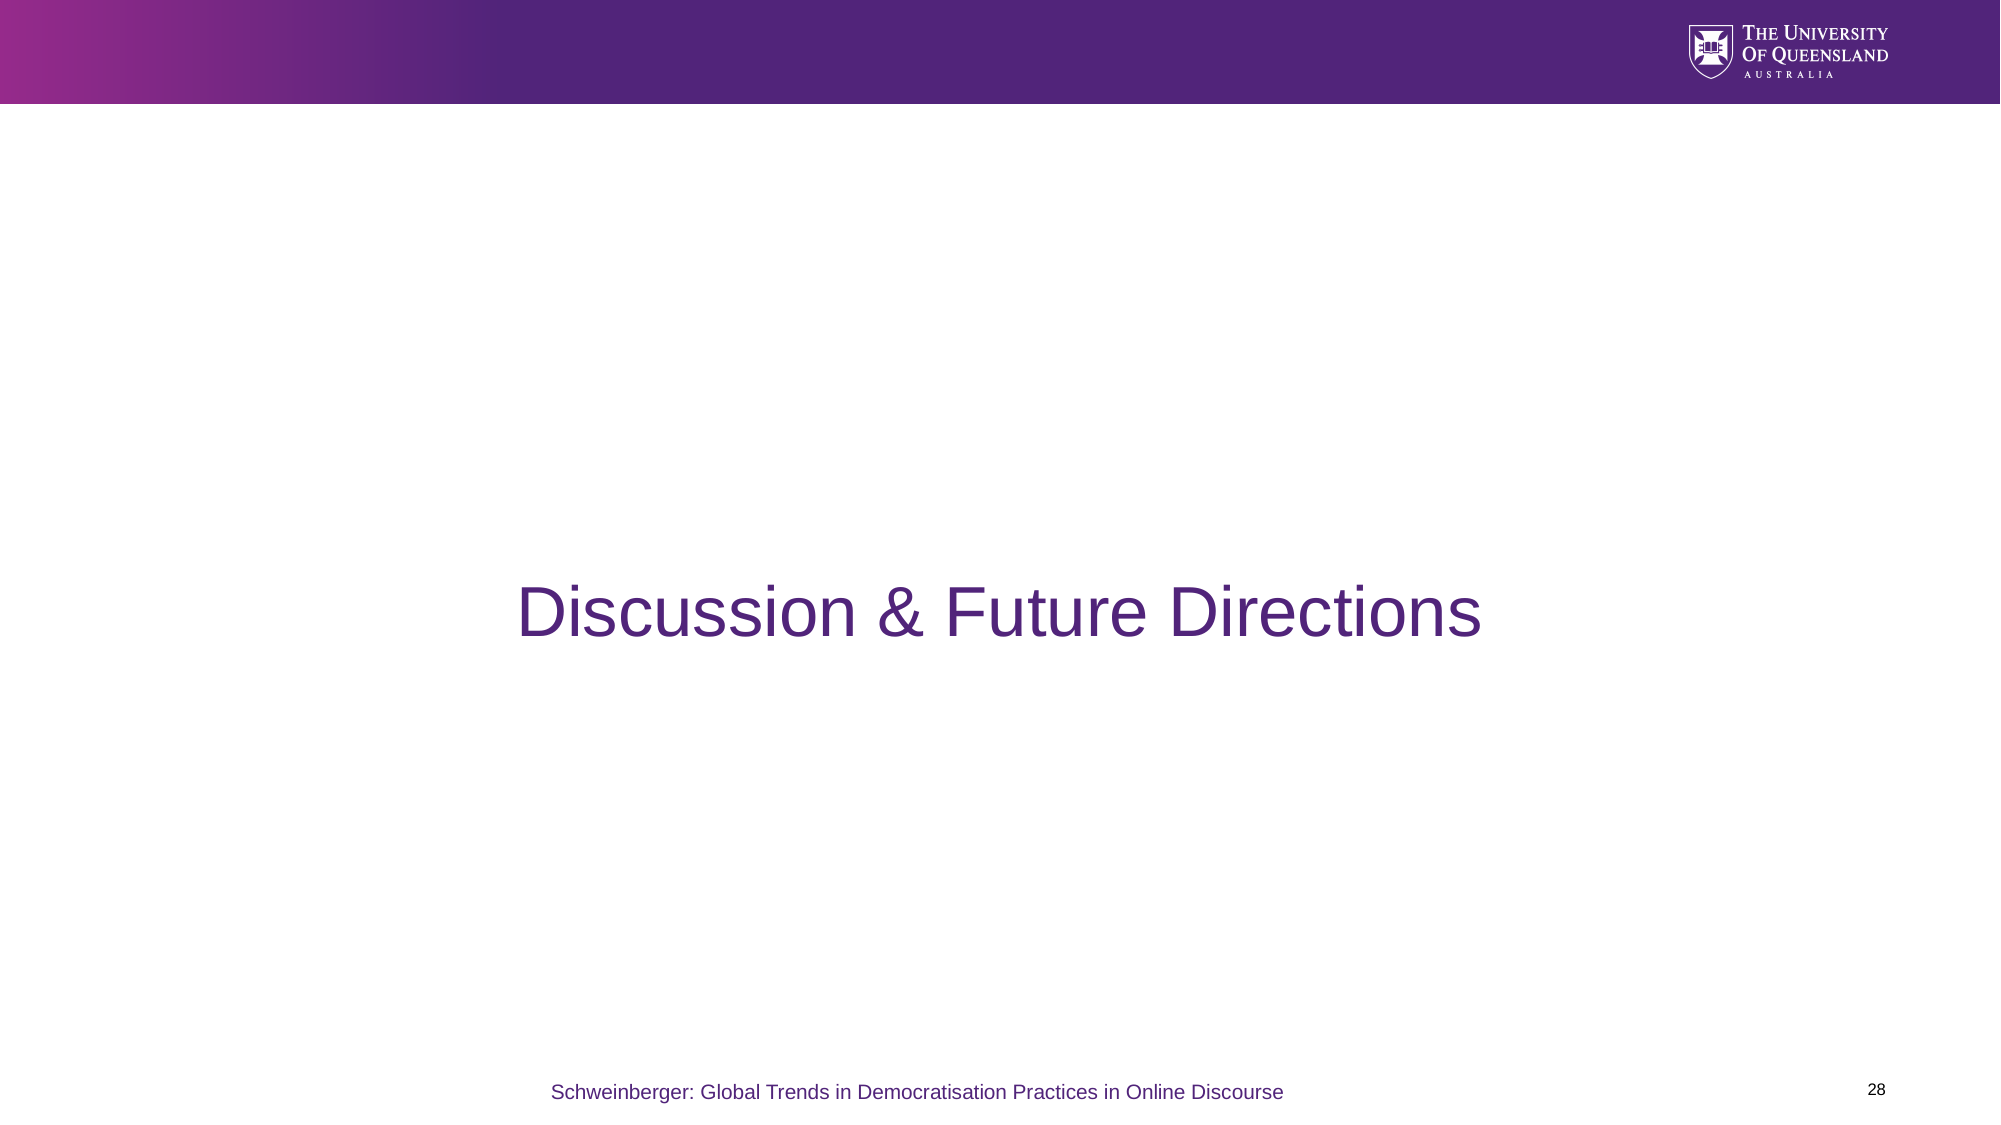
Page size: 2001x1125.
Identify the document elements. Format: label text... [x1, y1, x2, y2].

title Discussion & Future Directions [114, 101, 1886, 1125]
slide_number 28 [1838, 1069, 1886, 1109]
list Schweinberger: Global Trends in Democratisation Practices in Online Discourse [480, 1070, 1355, 1110]
picture [1689, 25, 1888, 79]
